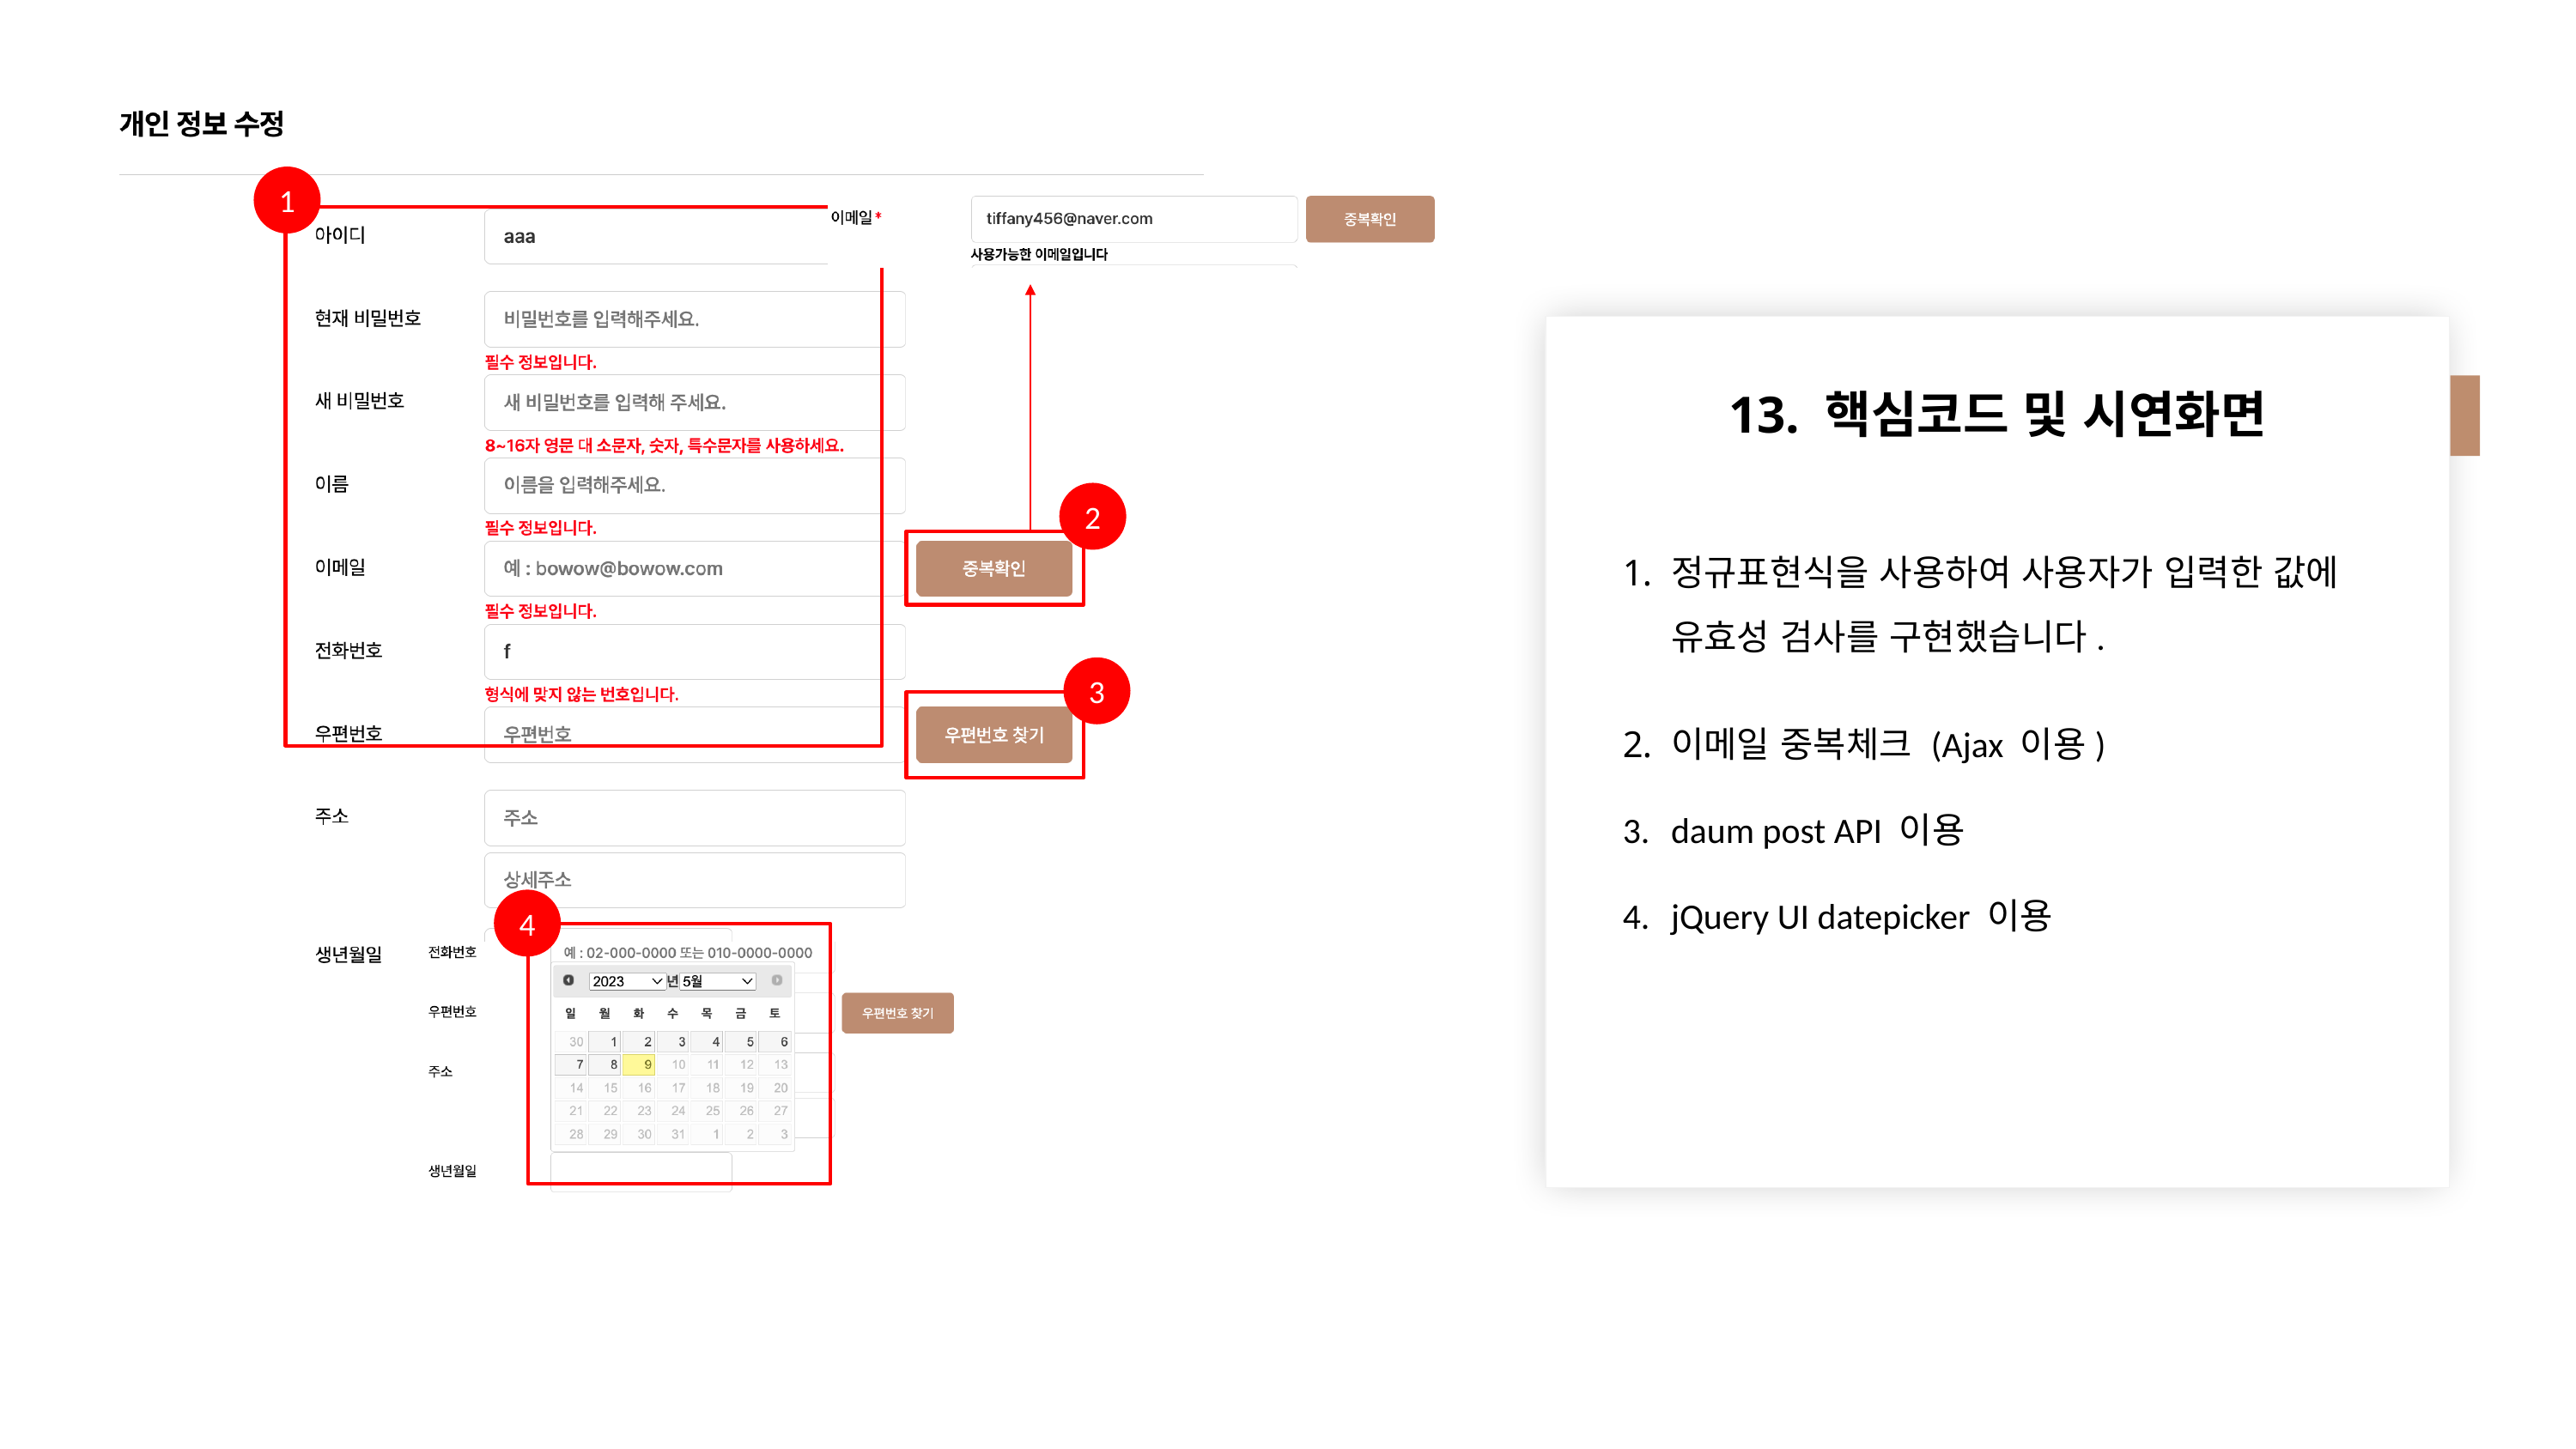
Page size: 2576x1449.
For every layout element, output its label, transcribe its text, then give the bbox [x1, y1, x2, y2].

text_box 13. 핵심코드 및 시연화면 정규표현식을 사용하여 사용자가 입력한 값에 유효성 검사를 구현했습니다. 이메일 중복체크 (Ajax 이용) daum post API 이용 jQuery UI datepicker 이용 [1544, 315, 2451, 1190]
picture [107, 80, 1443, 1225]
text_box [2449, 373, 2482, 458]
